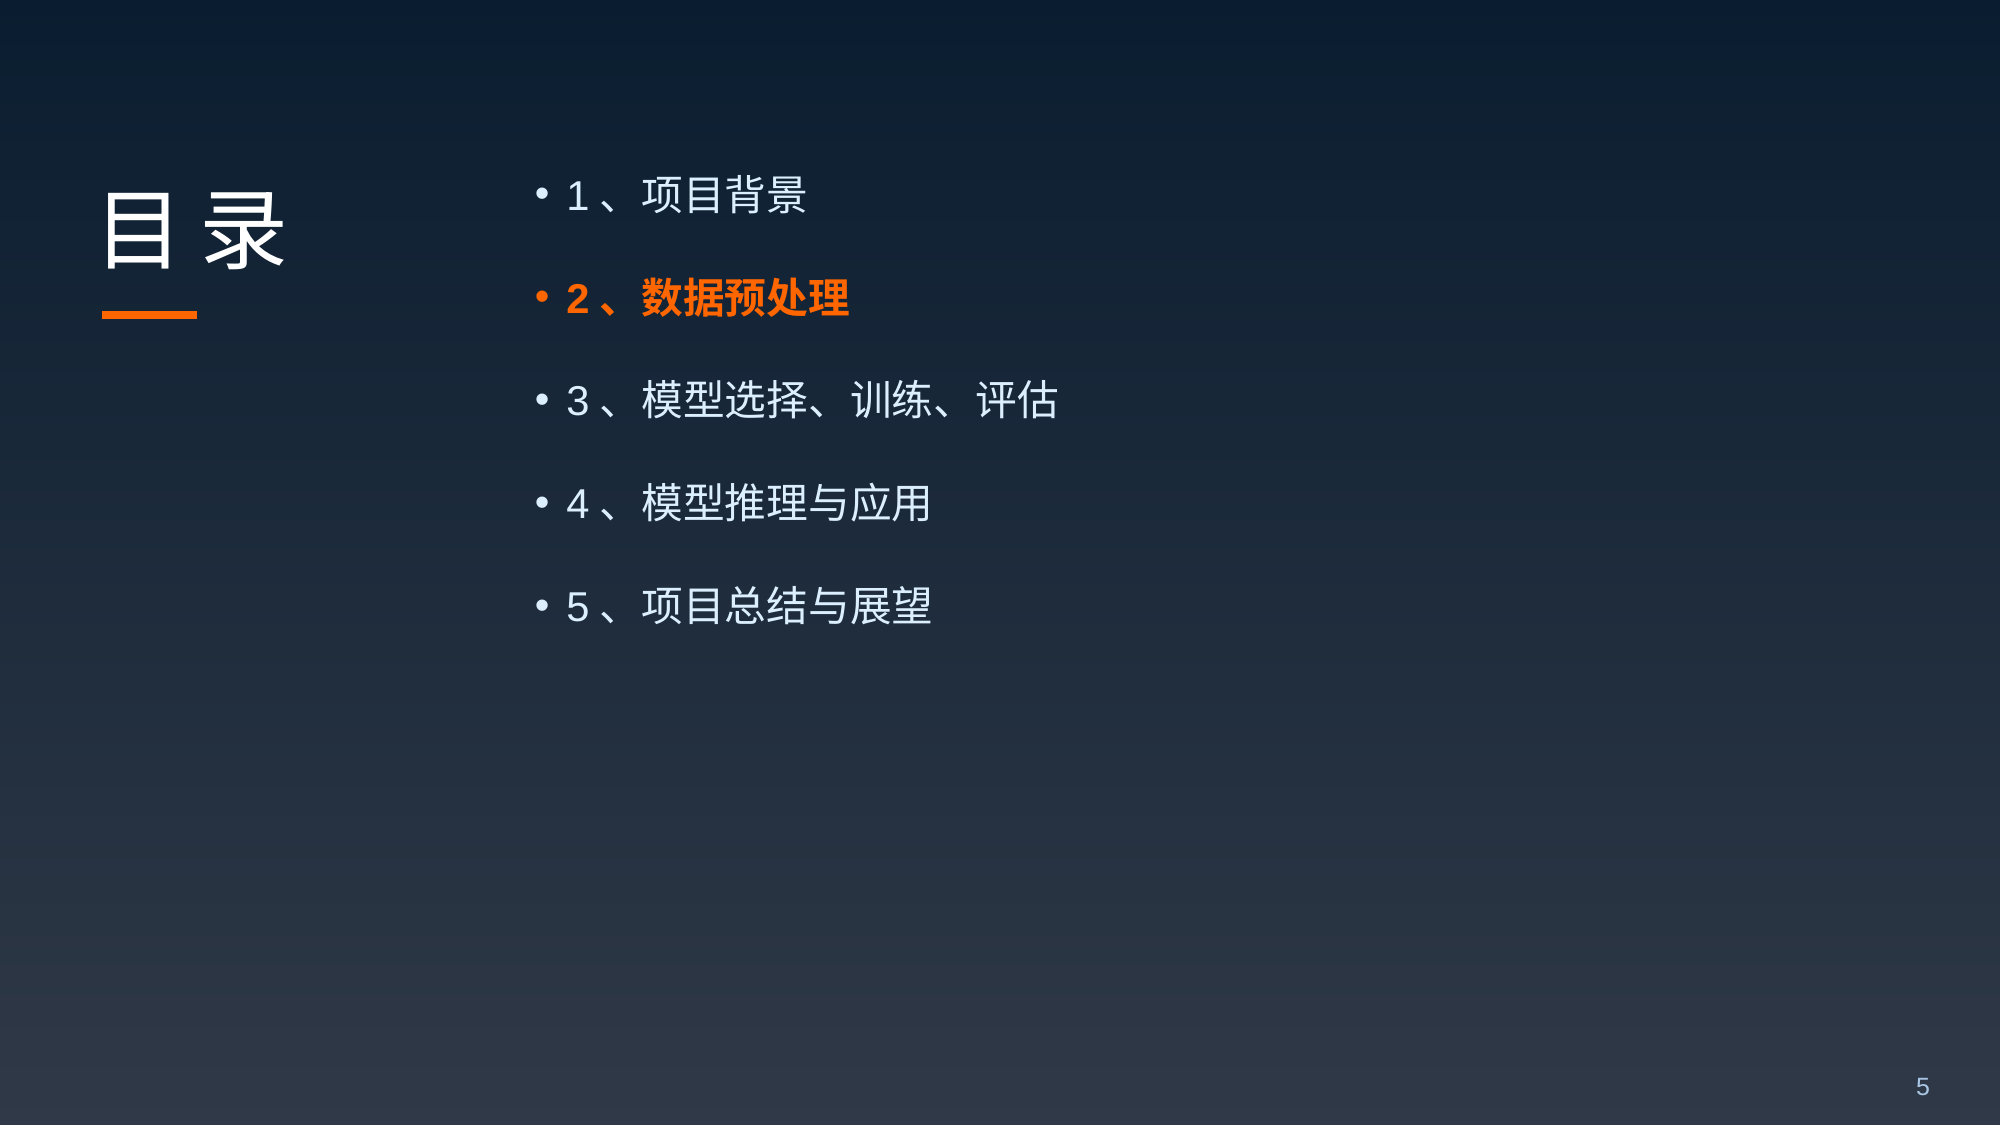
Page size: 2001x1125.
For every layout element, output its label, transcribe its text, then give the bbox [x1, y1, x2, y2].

slide_number 5 [1629, 1054, 1945, 1115]
list 1、项目背景 2、数据预处理 3、模型选择、训练、评估 4、模型推理与应用 5、项目总结与展望 [472, 143, 1930, 1042]
